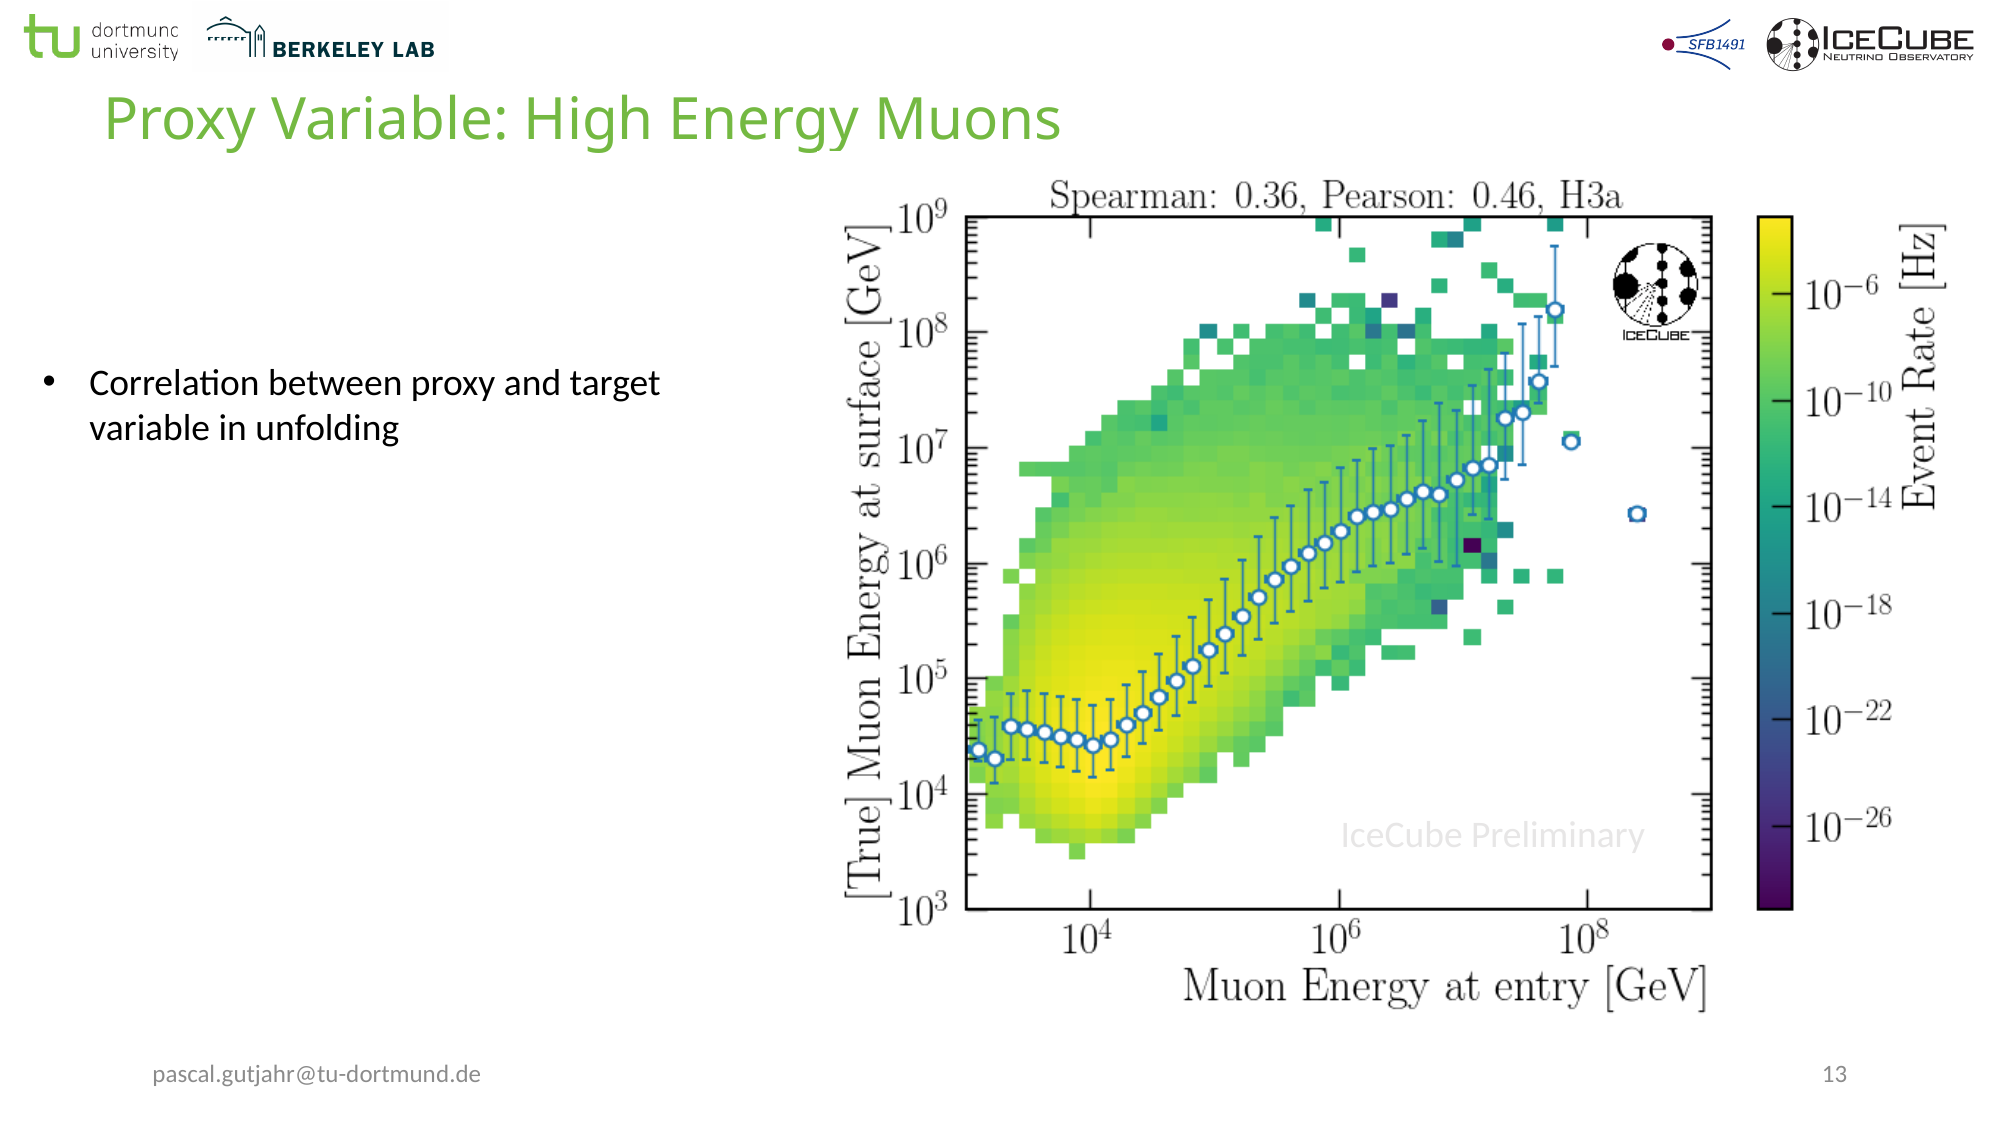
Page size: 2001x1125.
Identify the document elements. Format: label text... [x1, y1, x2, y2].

picture [1662, 18, 1746, 70]
slide_number pascal.gutjahr@tu-dortmund.de [137, 1042, 588, 1103]
picture [192, 1, 449, 59]
slide_number 13 [1412, 1043, 1863, 1103]
title Proxy Variable: High Energy Muons [88, 59, 1977, 182]
picture [817, 151, 1977, 1043]
text_box Correlation between proxy and target variable in unfolding [27, 350, 685, 501]
